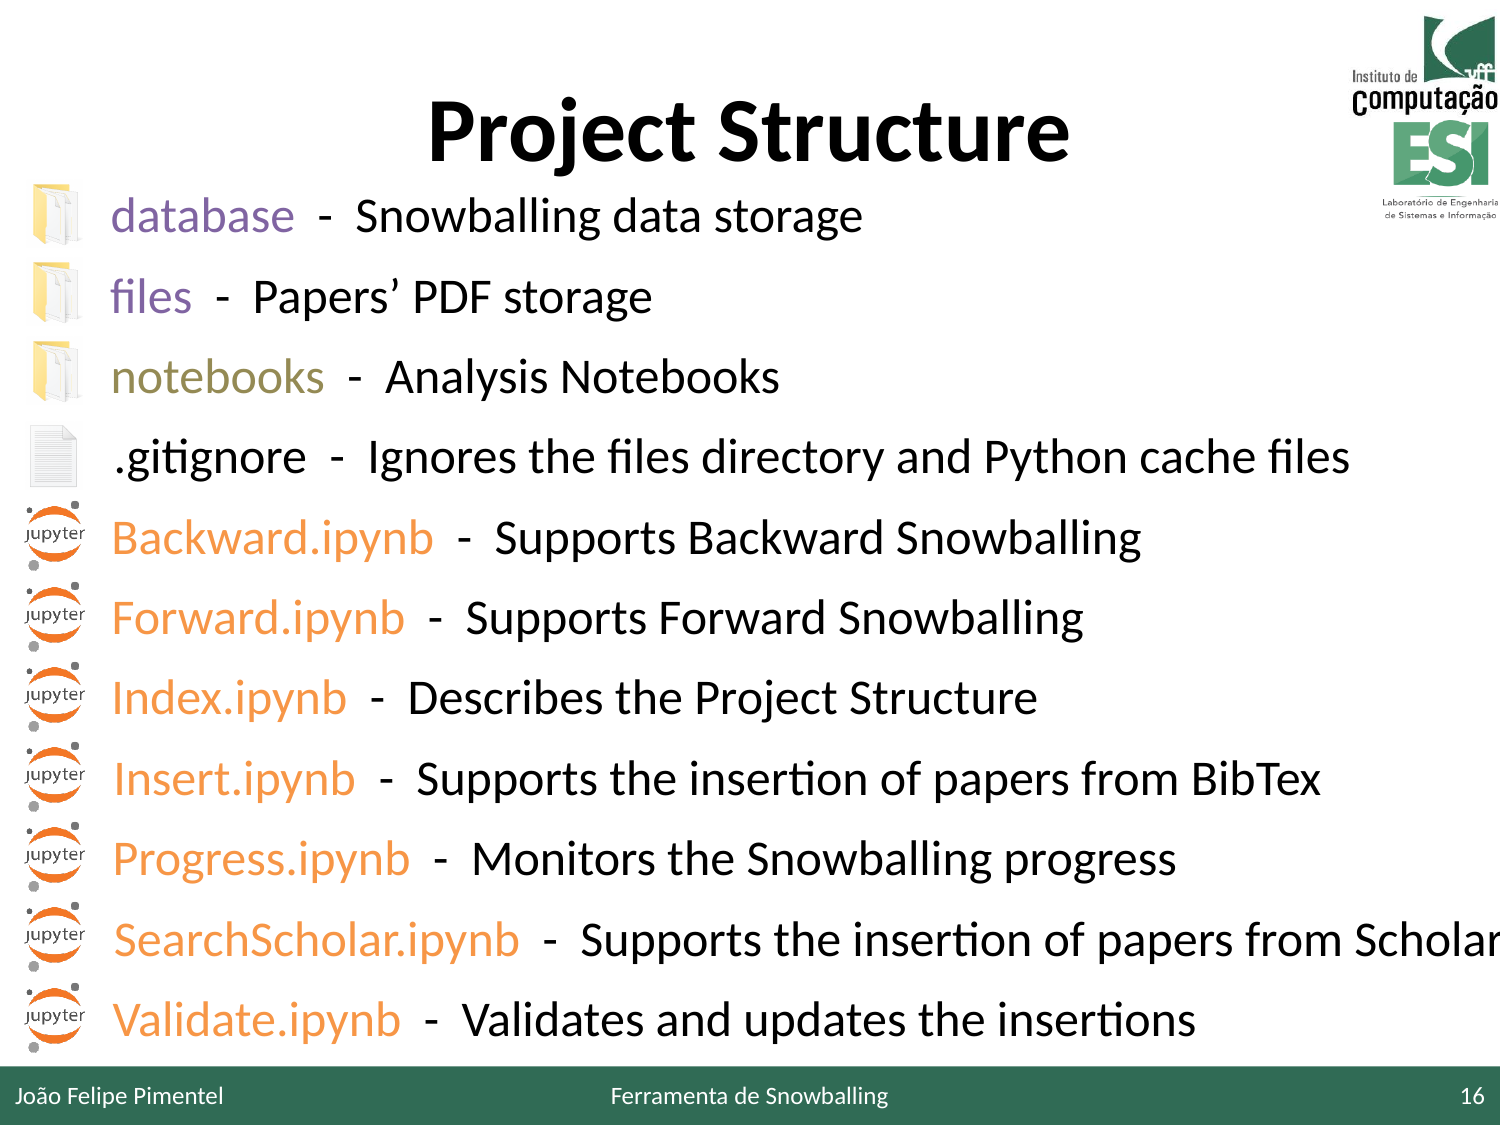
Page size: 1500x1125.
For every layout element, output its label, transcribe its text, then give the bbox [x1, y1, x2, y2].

slide_number João Felipe Pimentel [0, 1065, 350, 1125]
picture [16, 657, 93, 734]
footer Ferramenta de Snowballing [512, 1065, 988, 1125]
text_box notebooks - Analysis Notebooks [95, 336, 796, 411]
text_box Progress.ipynb - Monitors the Snowballing progress [97, 818, 1193, 894]
picture [1383, 120, 1498, 220]
text_box Insert.ipynb - Supports the insertion of papers from BibTex [98, 738, 1337, 813]
picture [16, 738, 93, 814]
text_box .gitignore - Ignores the files directory and Python cache files [98, 416, 1366, 492]
text_box files - Papers’ PDF storage [95, 255, 669, 331]
picture [16, 818, 93, 894]
picture [16, 497, 93, 574]
text_box Index.ipynb - Describes the Project Structure [97, 657, 1054, 733]
picture [16, 898, 93, 975]
text_box database - Snowballing data storage [95, 175, 879, 251]
picture [16, 978, 93, 1055]
picture [25, 179, 83, 248]
text_box Forward.ipynb - Supports Forward Snowballing [96, 577, 1100, 653]
text_box Validate.ipynb - Validates and updates the insertions [97, 979, 1212, 1054]
picture [25, 335, 83, 405]
title Project Structure [150, 30, 1350, 219]
text_box SearchScholar.ipynb - Supports the insertion of papers from Scholar [99, 898, 1500, 974]
text_box Backward.ipynb - Supports Backward Snowballing [96, 496, 1158, 572]
picture [25, 257, 83, 327]
picture [16, 577, 93, 654]
picture [25, 421, 84, 491]
slide_number 16 [1149, 1065, 1500, 1125]
